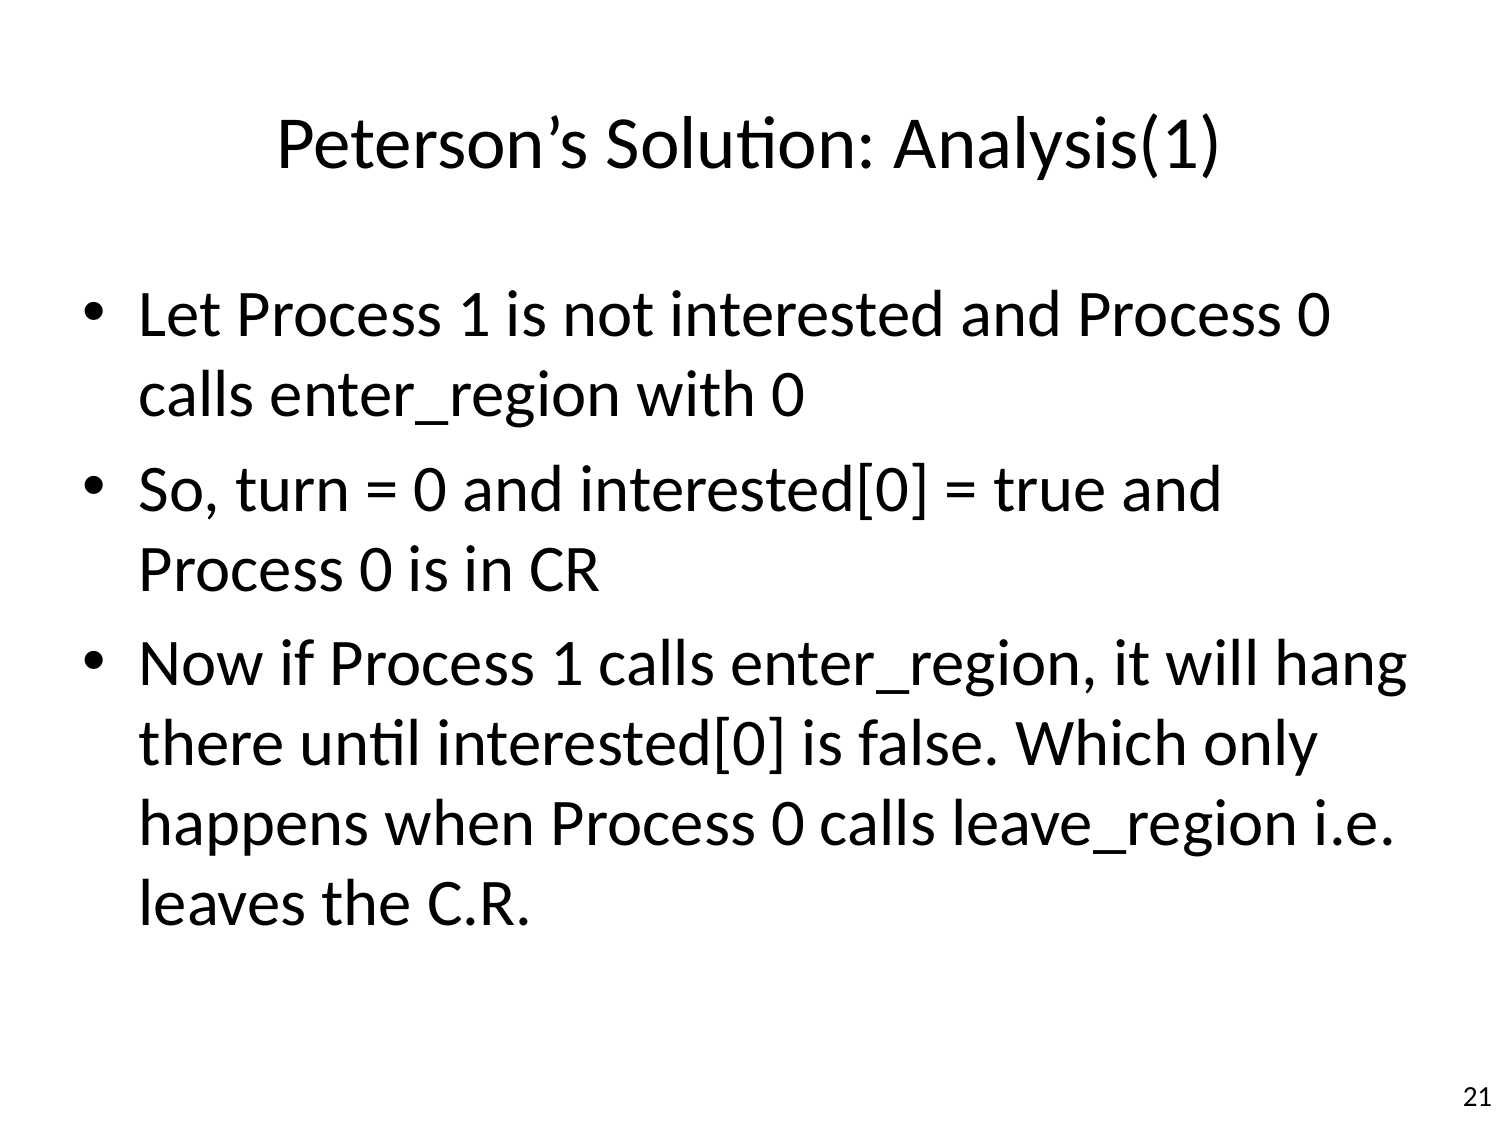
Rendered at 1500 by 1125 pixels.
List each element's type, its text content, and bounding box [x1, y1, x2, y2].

slide_number 21 [1453, 1070, 1500, 1119]
list Let Process 1 is not interested and Process 0 calls enter_region with 0 So, turn = 0 and interested[0] = true and Process 0 is in CR Now if Process 1 calls enter_region, it will hang there until interested[0] is false. Which only happens when Process 0 calls leave_region i.e. leaves the C.R. [74, 261, 1426, 1006]
title Peterson’s Solution: Analysis(1) [74, 44, 1426, 234]
